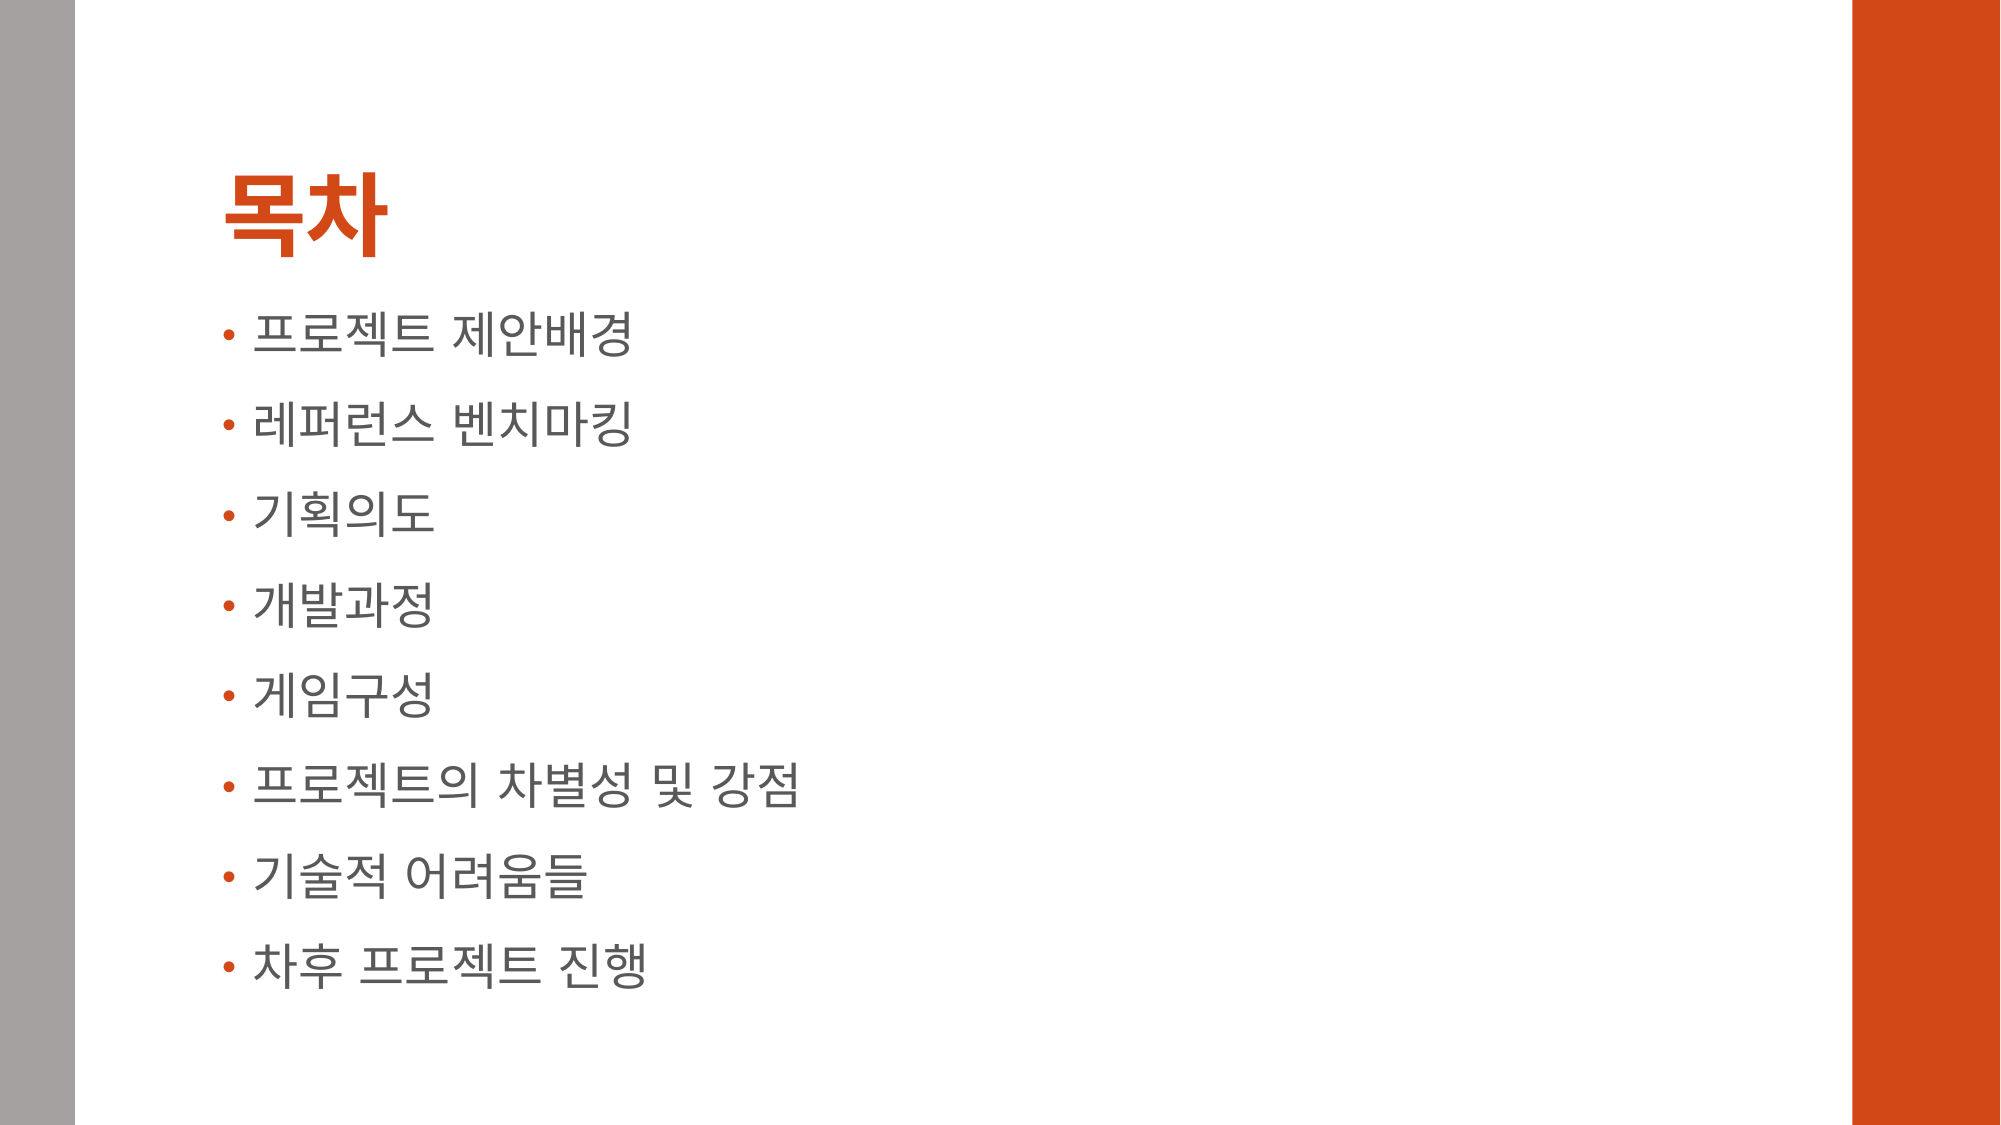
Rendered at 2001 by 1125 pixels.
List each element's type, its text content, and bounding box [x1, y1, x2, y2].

list 프로젝트 제안배경 레퍼런스 벤치마킹 기획의도 개발과정 게임구성 프로젝트의 차별성 및 강점 기술적 어려움들 차후 프로젝트 진행 [206, 299, 1617, 1014]
title 목차 [206, 48, 1797, 278]
